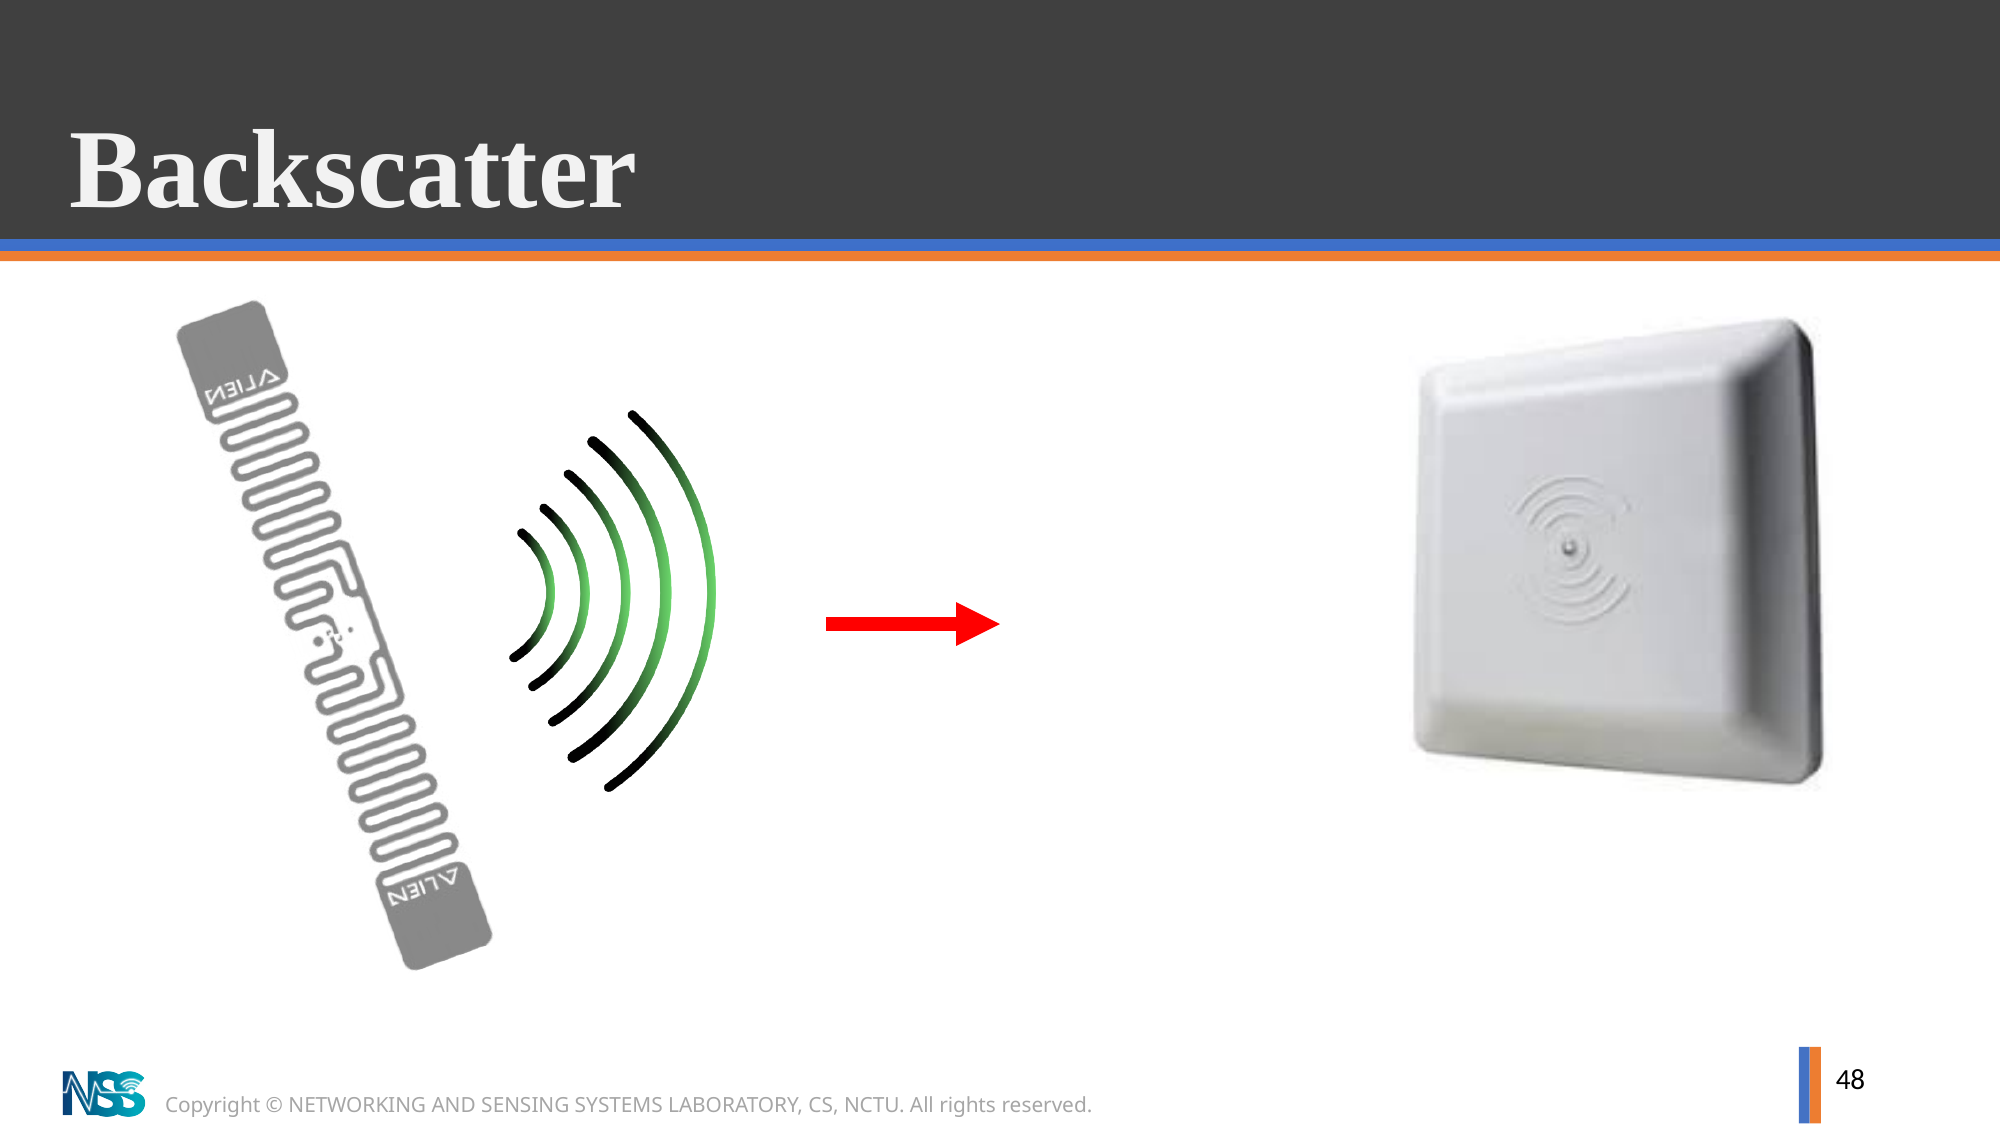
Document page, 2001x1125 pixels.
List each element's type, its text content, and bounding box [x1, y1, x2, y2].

picture [55, 1067, 151, 1125]
picture [0, 291, 716, 983]
title Backscatter [55, 56, 1945, 240]
slide_number 48 [1821, 1046, 1945, 1107]
picture [1408, 314, 1833, 792]
